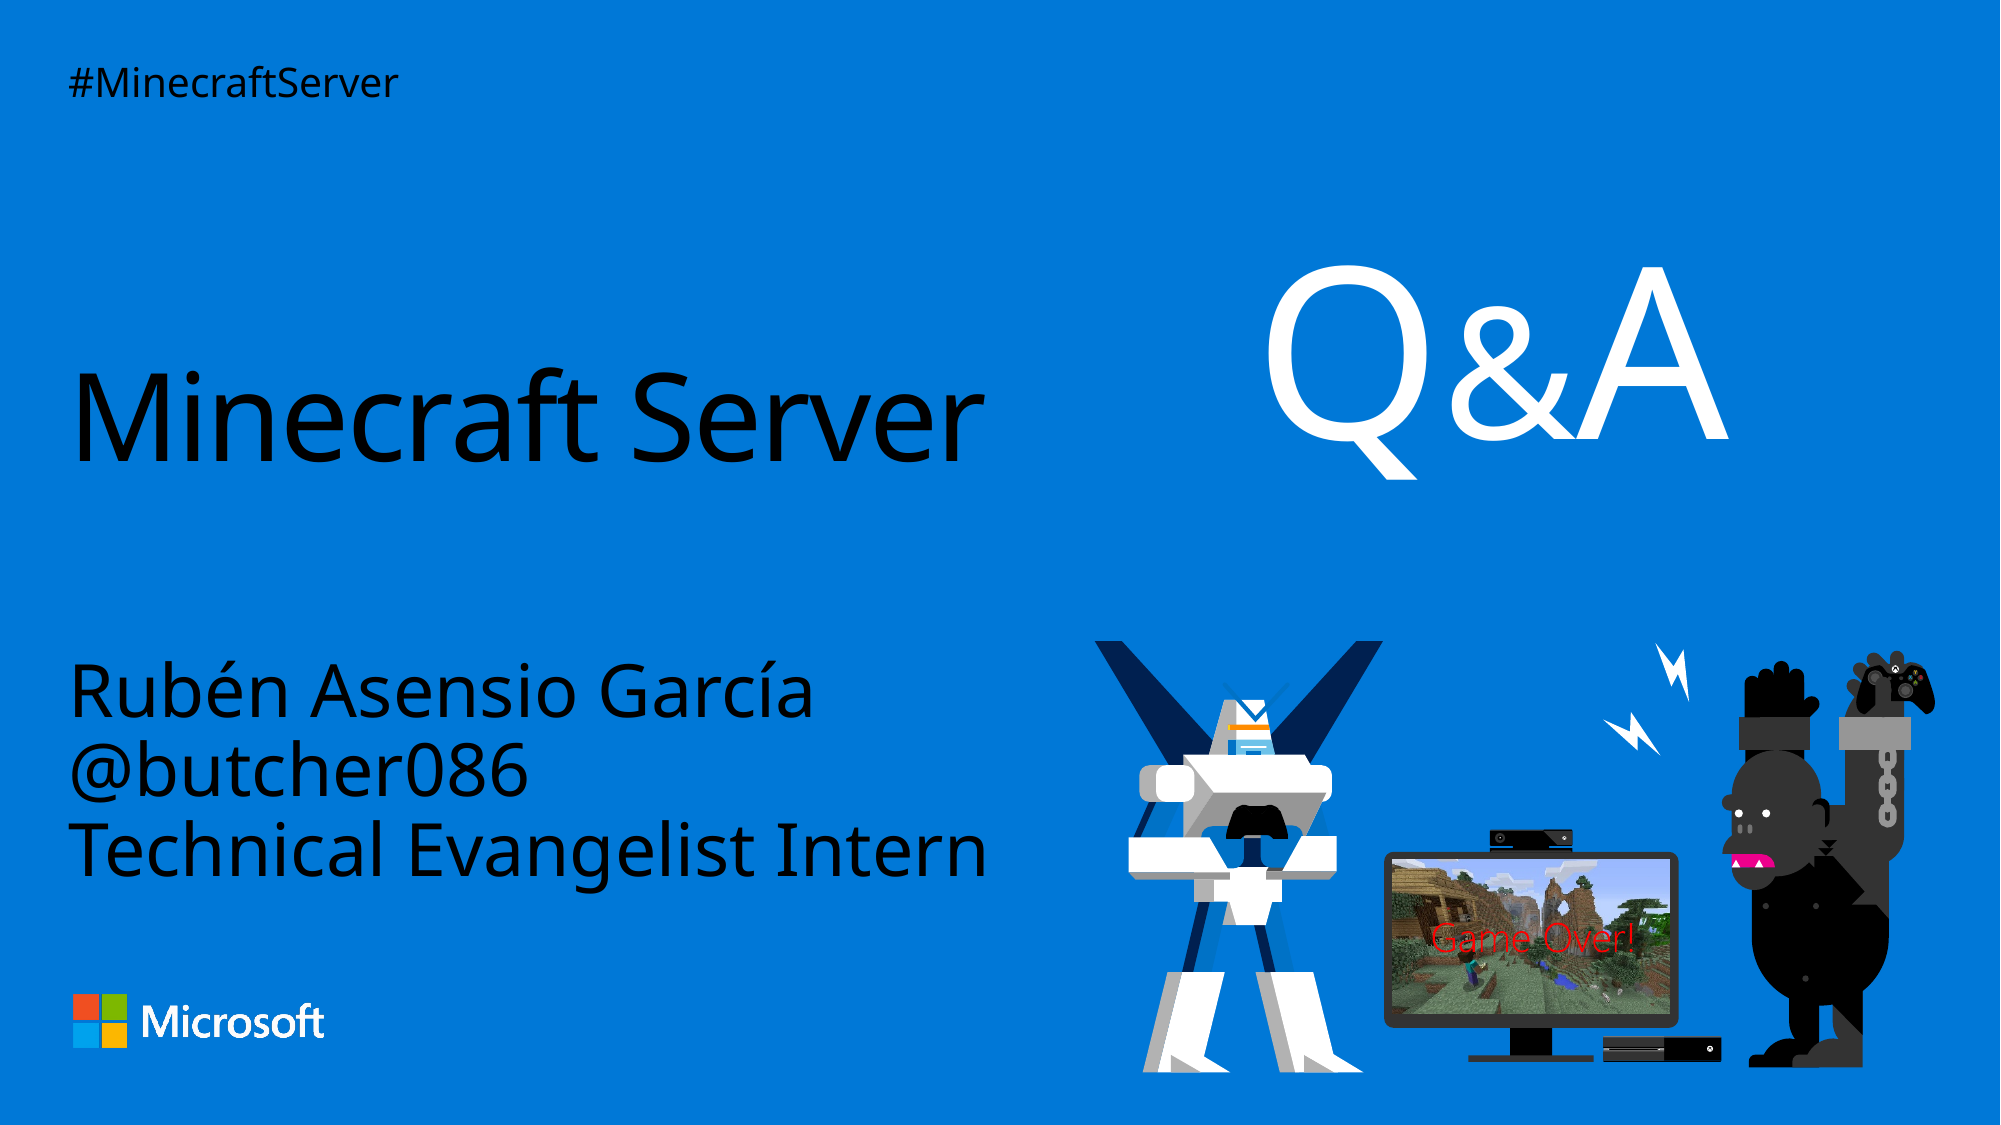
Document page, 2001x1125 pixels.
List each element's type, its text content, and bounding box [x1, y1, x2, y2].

picture [1721, 649, 1936, 1068]
list #MinecraftServer [44, 47, 633, 122]
text_box Q&A [1224, 208, 1935, 516]
picture [73, 994, 324, 1048]
picture [1094, 640, 1384, 1073]
picture [1602, 642, 1690, 756]
title Minecraft Server [44, 340, 1662, 636]
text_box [1383, 829, 1723, 1063]
list Rubén Asensio García @butcher086 Technical Evangelist Intern [44, 636, 1074, 931]
